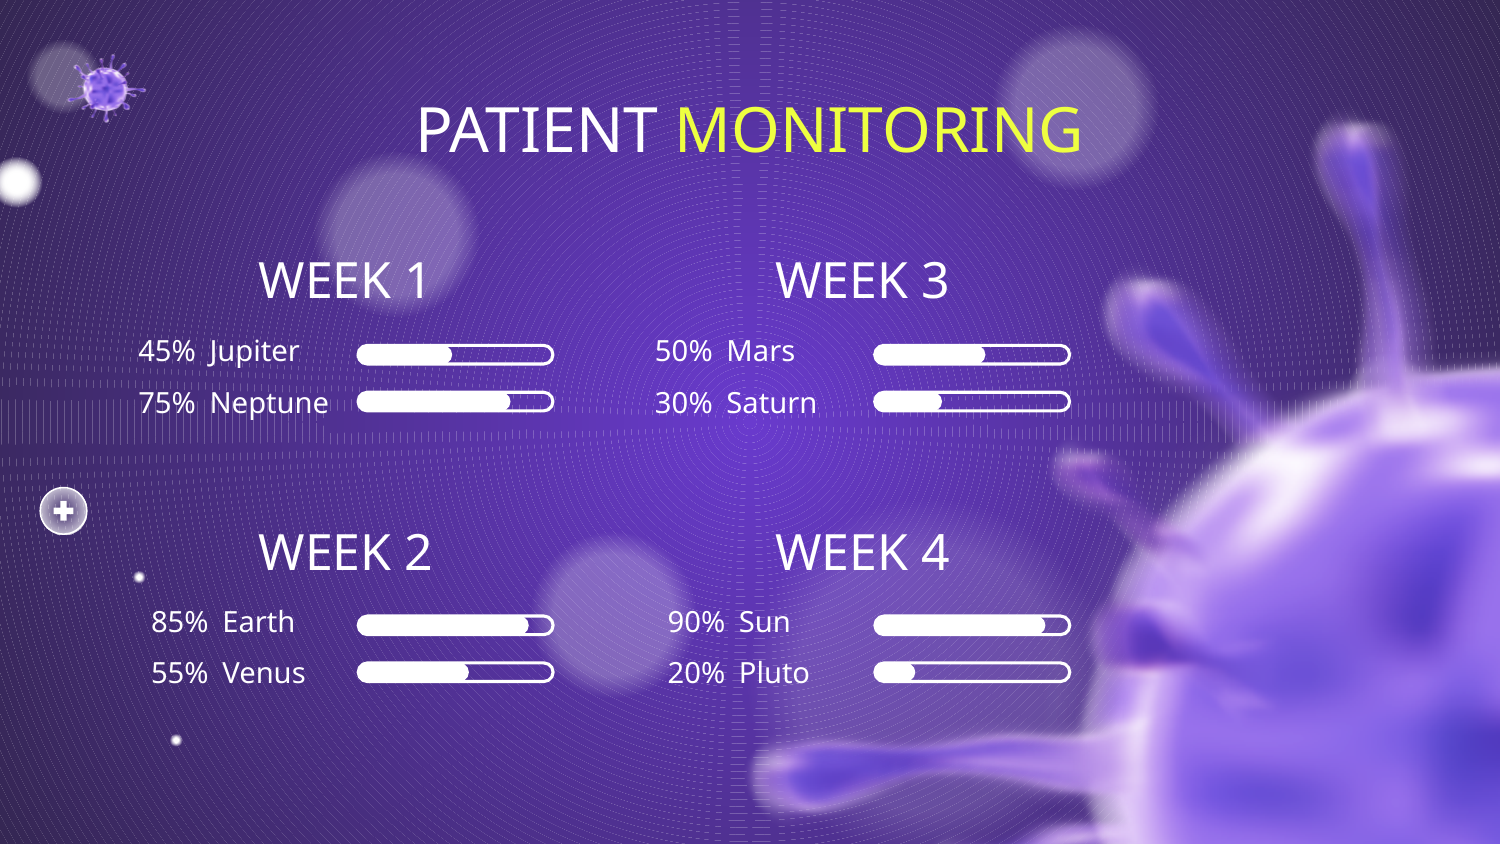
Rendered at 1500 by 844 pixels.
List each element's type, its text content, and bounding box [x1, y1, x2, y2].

text_box [358, 662, 469, 682]
text_box [460, 662, 554, 682]
text_box [358, 616, 529, 635]
text_box [358, 345, 453, 365]
text_box Neptune [212, 369, 399, 422]
text_box 30% [633, 369, 695, 422]
text_box 90% [646, 588, 695, 639]
text_box WEEK 2 [190, 508, 502, 593]
text_box 45% [116, 317, 212, 369]
text_box [358, 392, 511, 411]
text_box [443, 345, 553, 365]
picture [63, 50, 149, 127]
text_box Earth [224, 588, 412, 639]
text_box 20% [646, 639, 695, 693]
text_box Jupiter [212, 317, 399, 369]
text_box 55% [129, 639, 224, 693]
text_box Venus [224, 639, 412, 693]
text_box [505, 392, 553, 411]
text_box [700, 45, 1500, 844]
text_box 85% [129, 588, 224, 639]
text_box [522, 616, 554, 635]
text_box 50% [633, 317, 695, 369]
text_box WEEK 1 [190, 236, 502, 321]
title PATIENT MONITORING [116, 88, 695, 167]
text_box 75% [116, 369, 212, 422]
